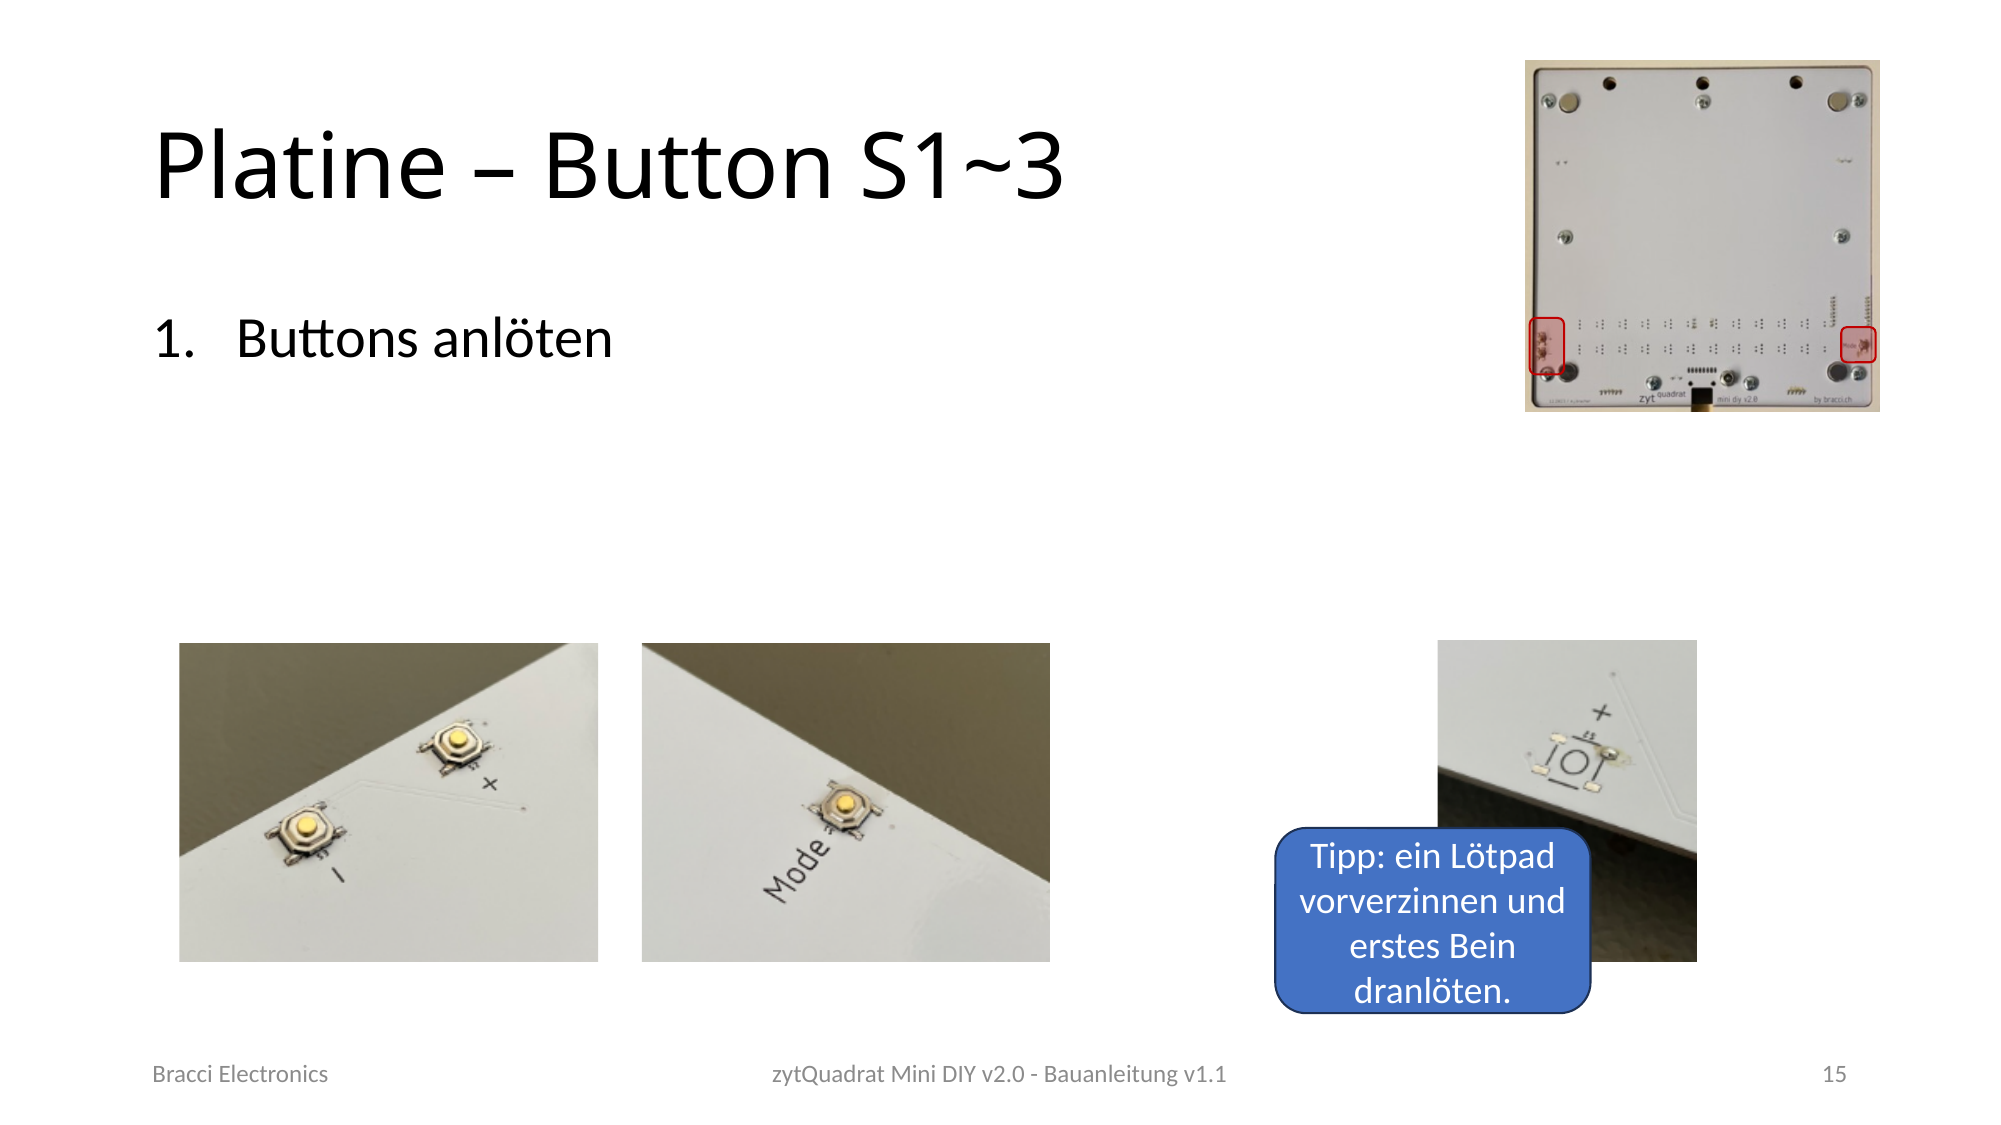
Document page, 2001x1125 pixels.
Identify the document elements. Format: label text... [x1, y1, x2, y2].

text_box Tipp: ein Lötpad vorverzinnen und erstes Bein dranlöten. [1274, 826, 1592, 1015]
title Platine – Button S1~3 [137, 59, 1863, 278]
slide_number 15 [1412, 1042, 1863, 1103]
picture [179, 642, 599, 962]
list Buttons anlöten [137, 299, 1863, 1014]
footer zytQuadrat Mini DIY v2.0 - Bauanleitung v1.1 [662, 1042, 1338, 1103]
picture [1437, 640, 1697, 962]
picture [1525, 60, 1880, 412]
slide_number Bracci Electronics [137, 1042, 588, 1103]
picture [641, 643, 1050, 962]
